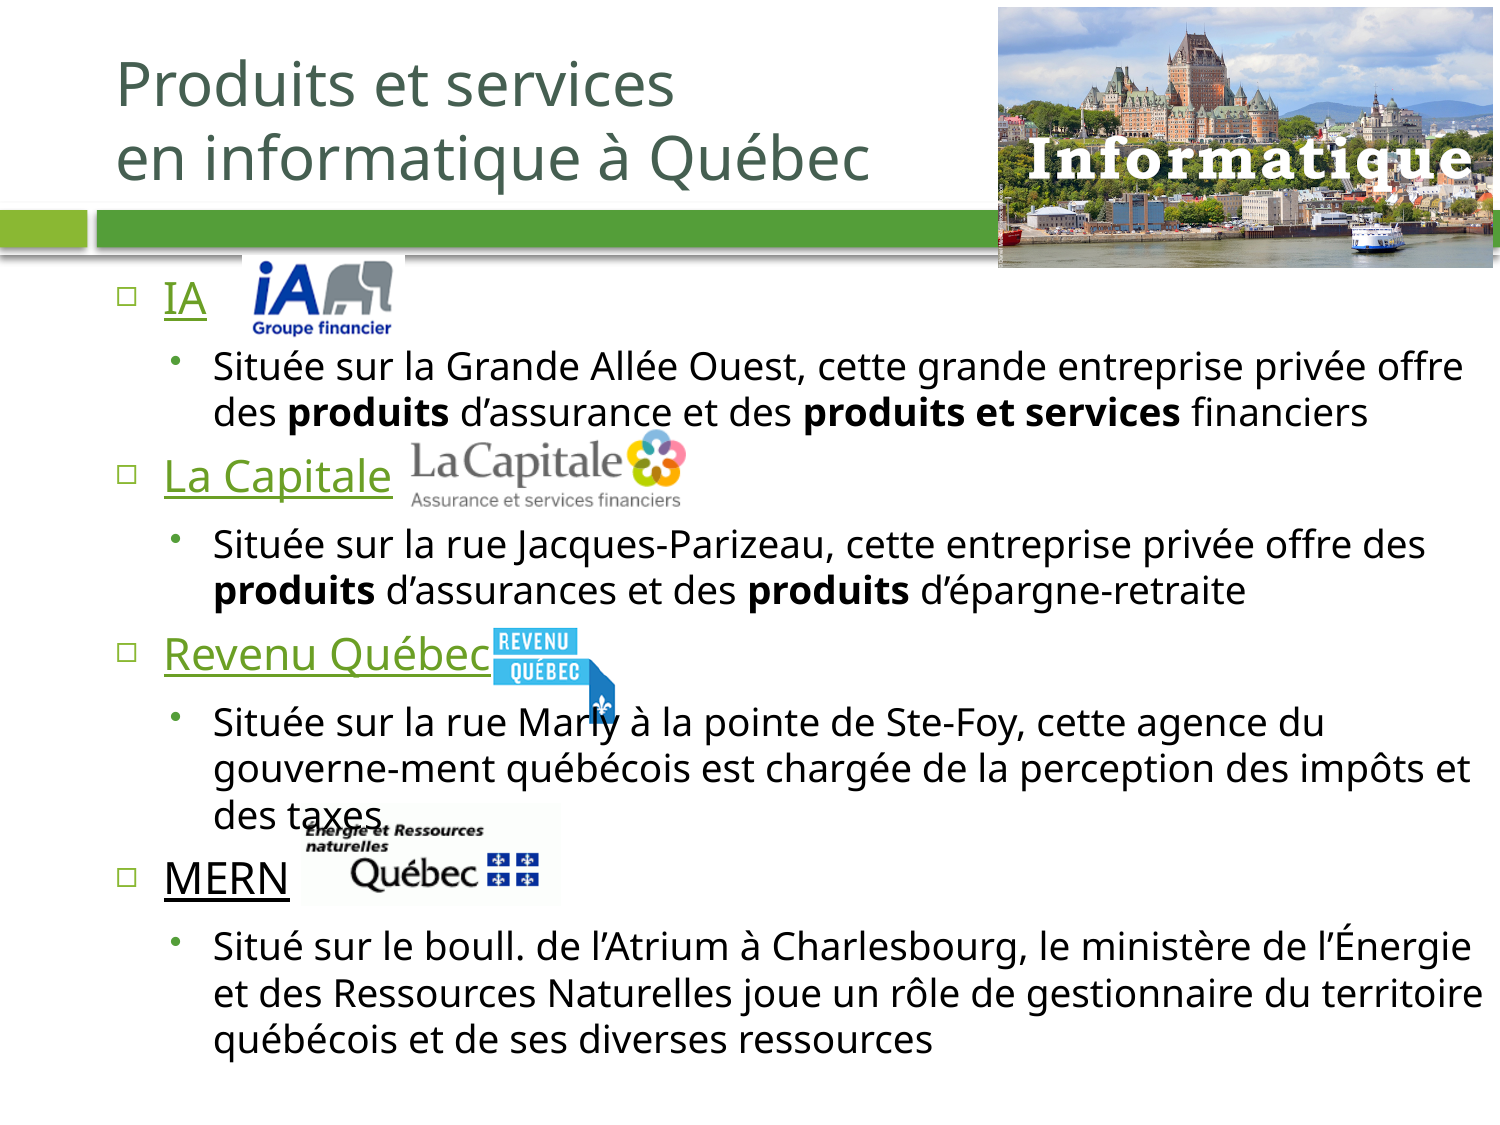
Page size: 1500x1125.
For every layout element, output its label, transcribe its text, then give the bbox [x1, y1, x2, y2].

picture [476, 611, 631, 740]
picture [404, 420, 693, 516]
list IA Située sur la Grande Allée Ouest, cette grande entreprise privée offre des produits d’assurance et des produits et services financiers La Capitale Située sur la rue Jacques-Parizeau, cette entreprise privée offre des produits d’assurances et des produits d’épargne-retraite Revenu Québec Située sur la rue Marly à la pointe de Ste-Foy, cette agence du gouverne-ment québécois est chargée de la perception des impôts et des taxes MERN Situé sur le boull. de l’Atrium à Charlesbourg, le ministère de l’Énergie et des Ressources Naturelles joue un rôle de gestionnaire du territoire québécois et de ses diverses ressources [100, 262, 1500, 1118]
title Produits et services en informatique à Québec [100, 37, 991, 200]
picture [300, 802, 562, 906]
picture [997, 6, 1493, 268]
picture [241, 255, 406, 343]
